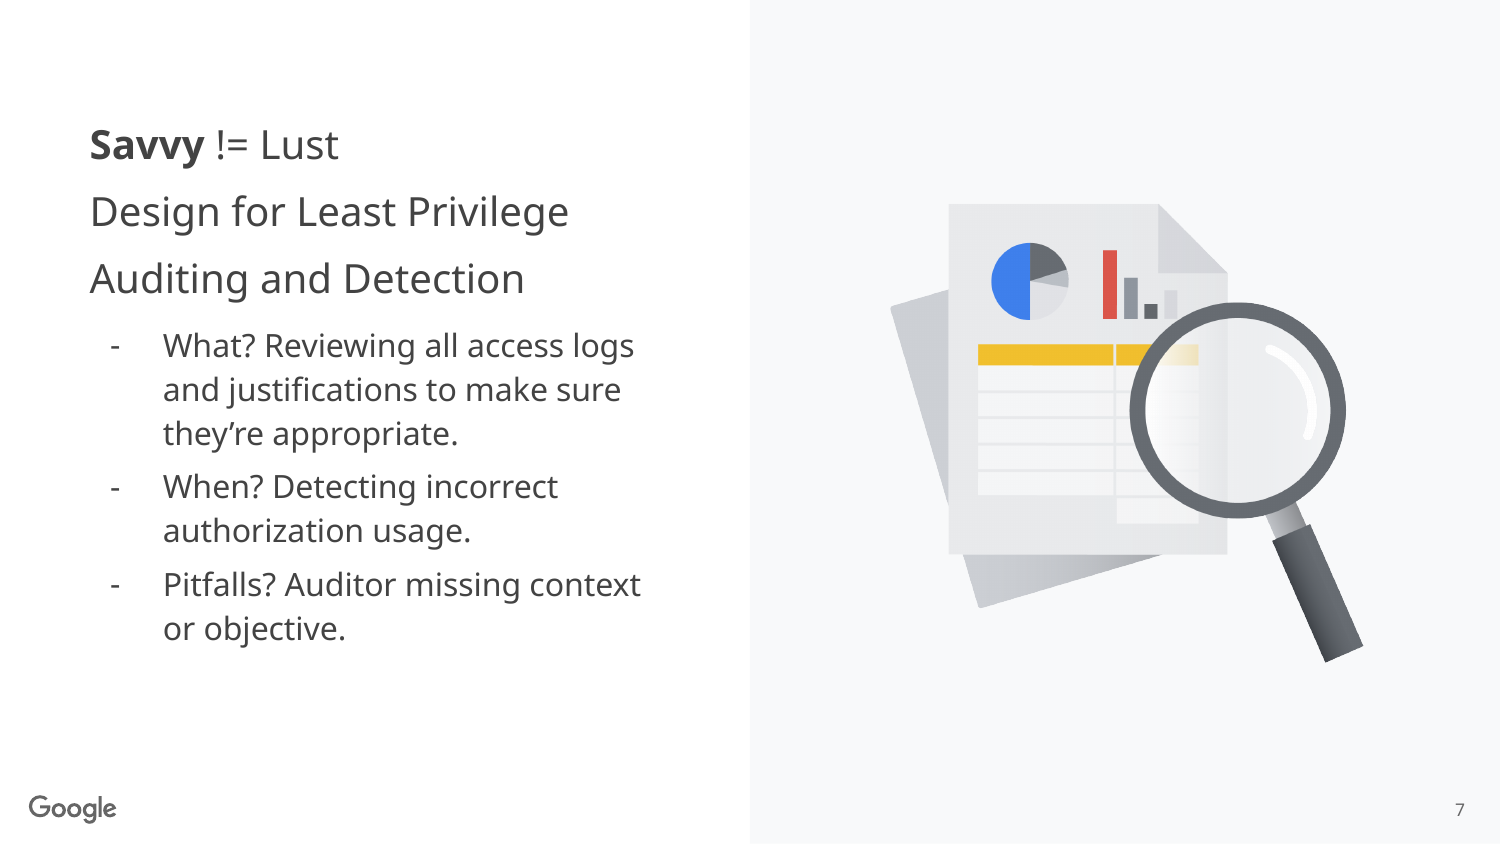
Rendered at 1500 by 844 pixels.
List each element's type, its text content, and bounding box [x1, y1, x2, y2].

picture [833, 134, 1430, 731]
slide_number ‹#› [1412, 786, 1480, 827]
title Savvy != Lust Design for Least Privilege Auditing and Detection What? Reviewing all access logs and justifications to make sure they’re appropriate. When? Detecting incorrect authorization usage. Pitfalls? Auditor missing context or objective. [74, 104, 678, 665]
